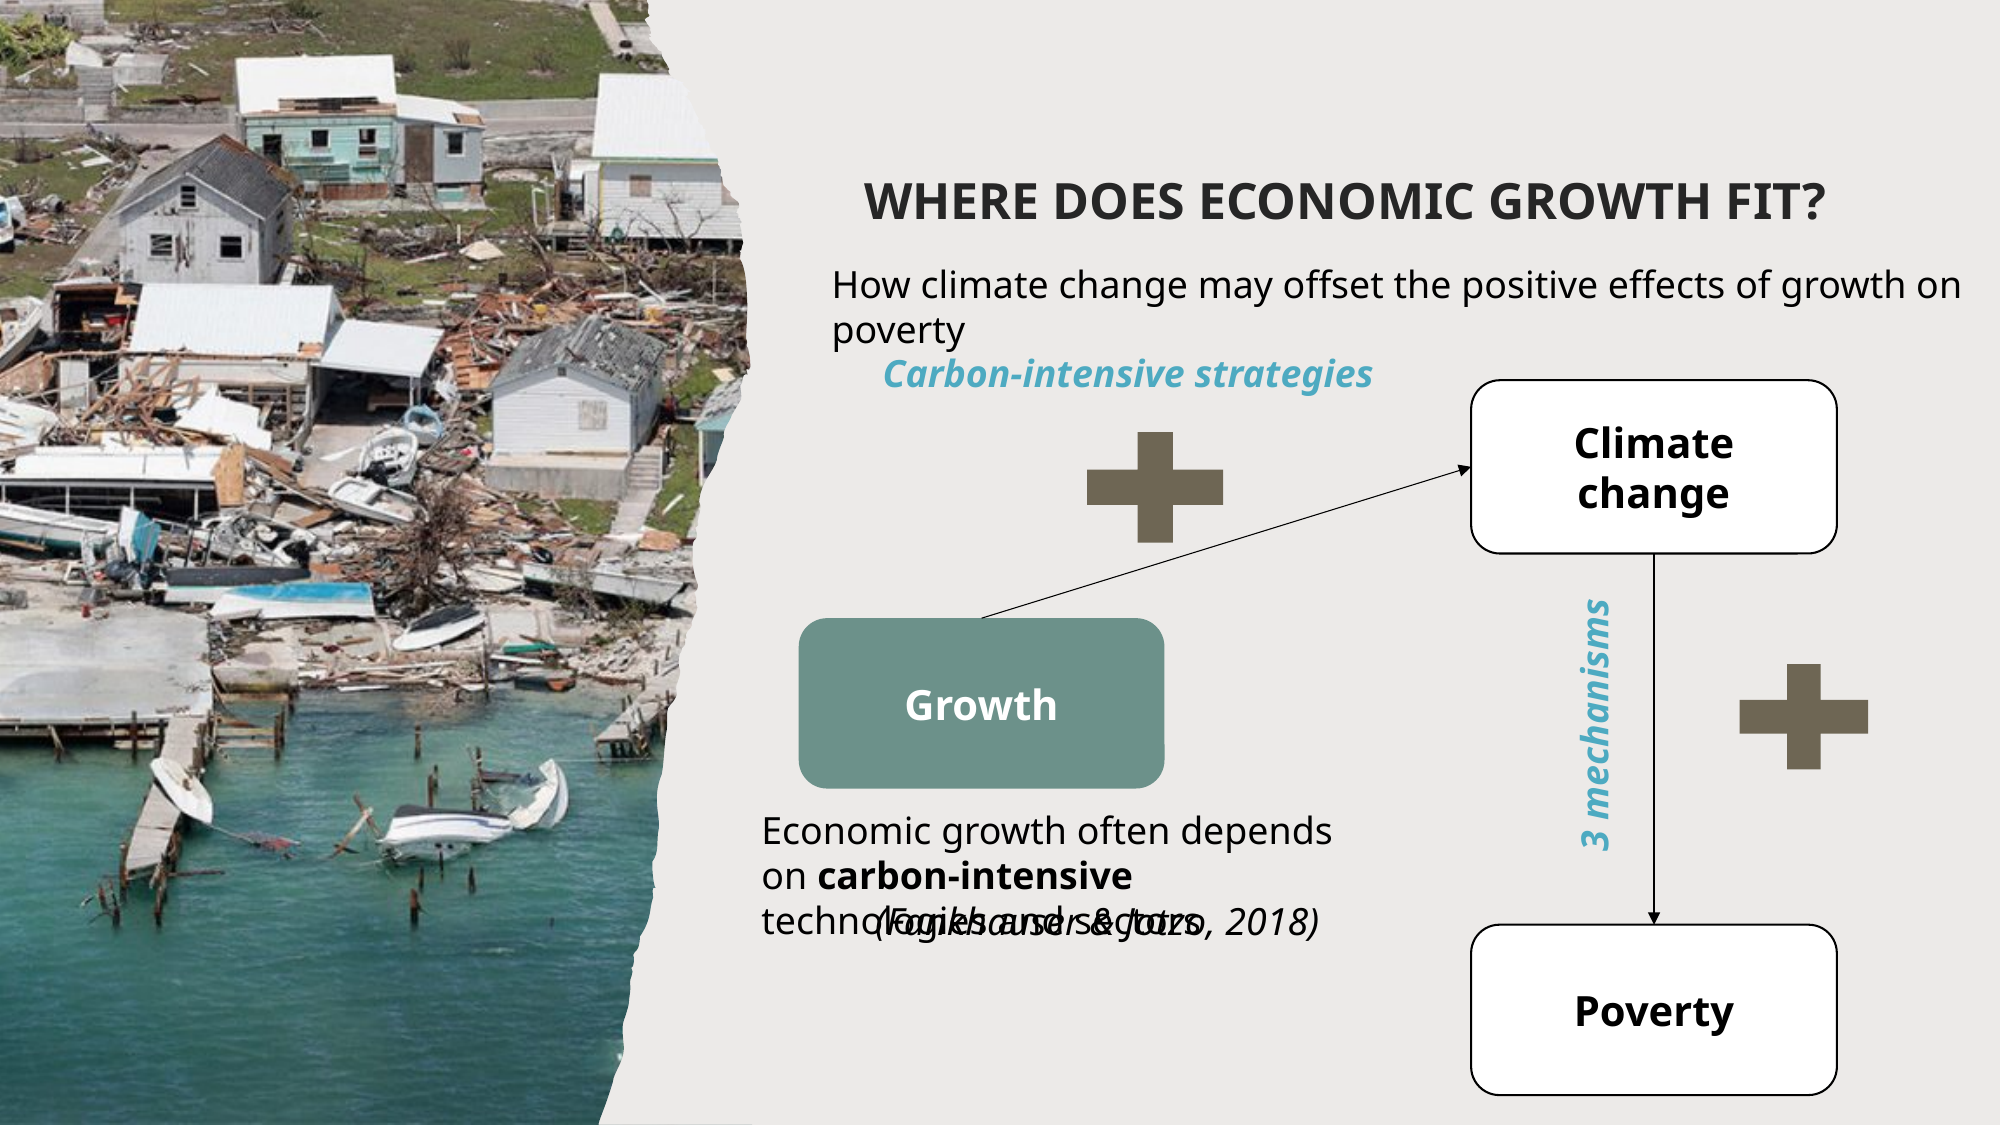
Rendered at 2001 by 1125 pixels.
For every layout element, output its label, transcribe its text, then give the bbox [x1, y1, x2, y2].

text_box How climate change may offset the positive effects of growth on poverty [816, 253, 1983, 358]
text_box Economic growth often depends on carbon-intensive technologies and sectors [753, 799, 798, 950]
picture [0, 0, 753, 1125]
title where does economic growth fit? [849, 99, 1900, 253]
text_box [798, 342, 1892, 1096]
text_box [753, 0, 2000, 1125]
